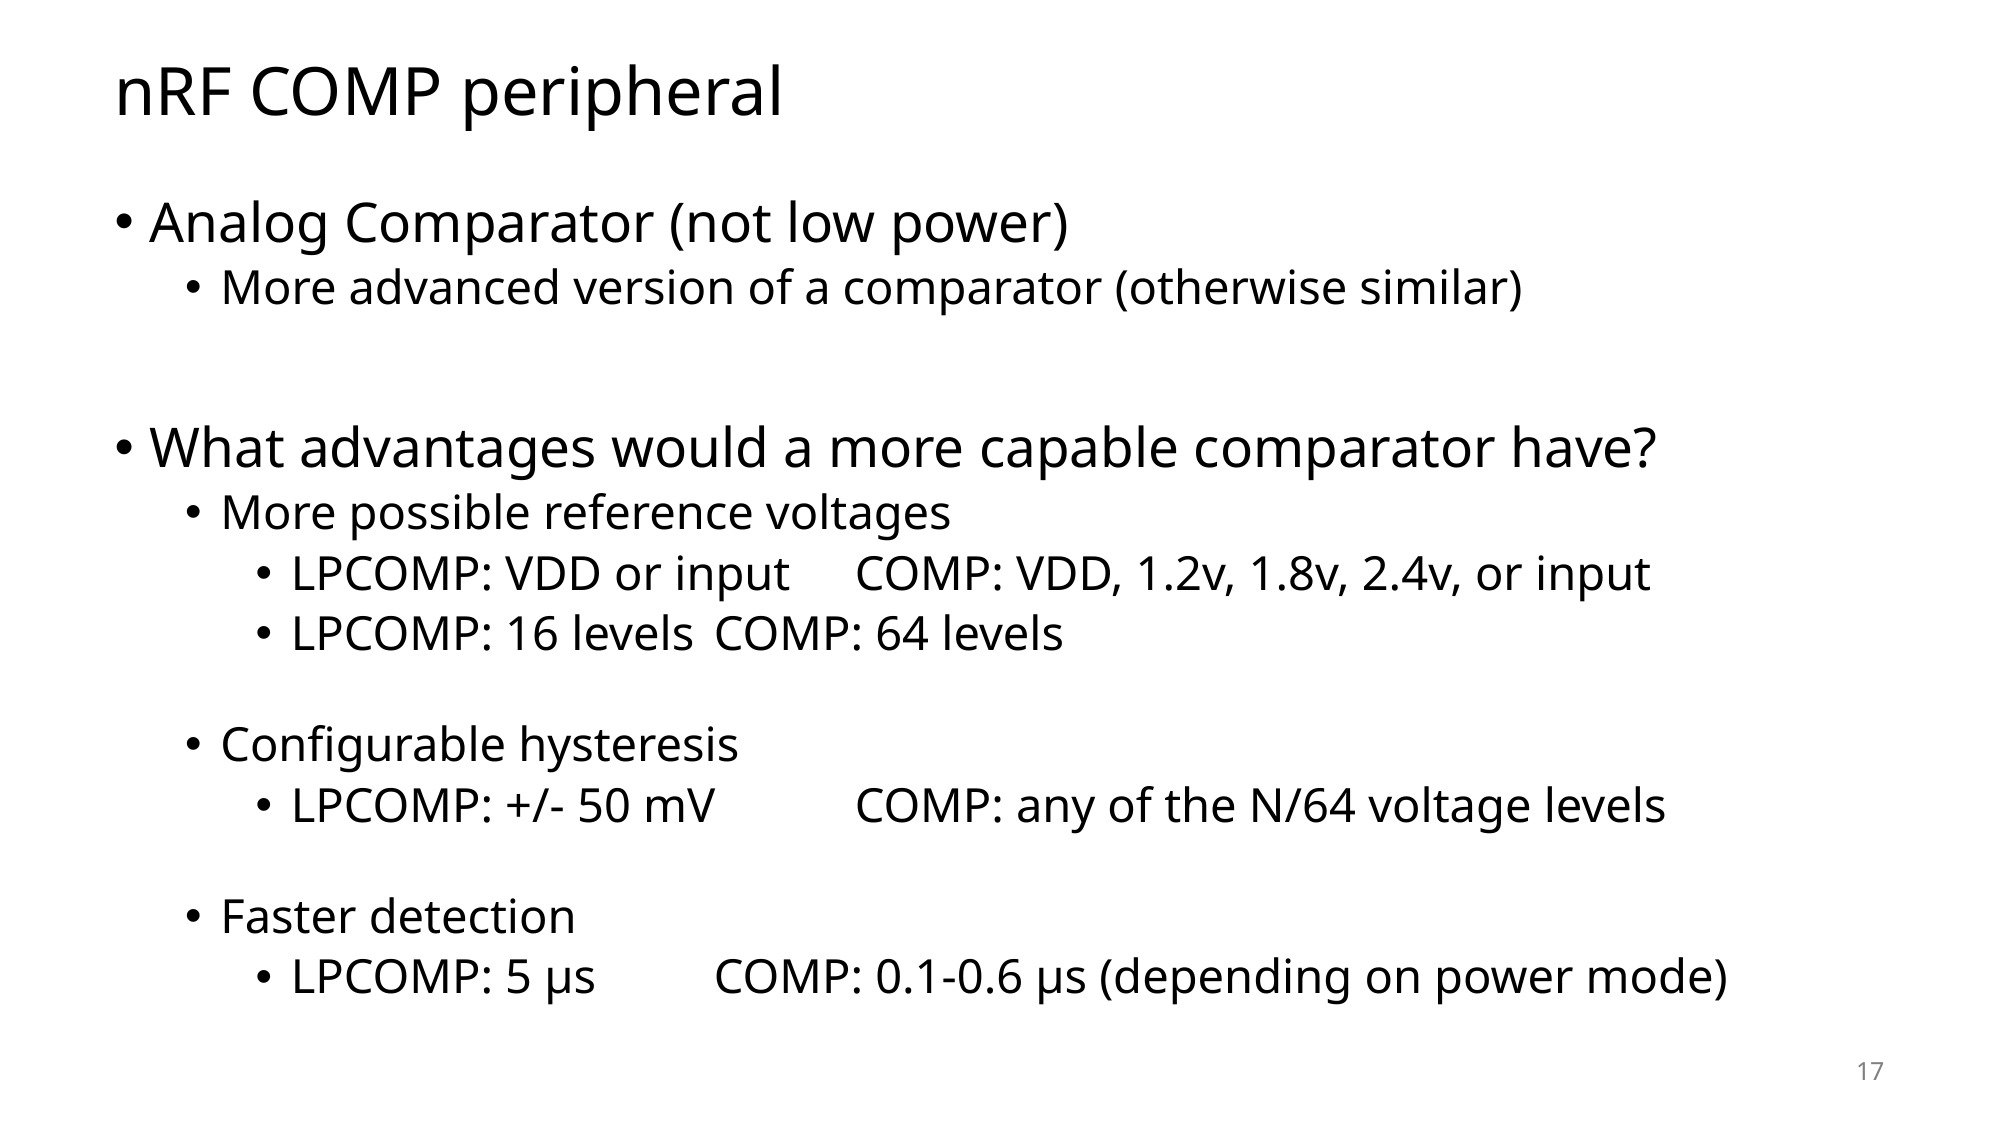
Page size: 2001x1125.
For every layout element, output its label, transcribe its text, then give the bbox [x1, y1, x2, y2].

title nRF COMP peripheral [99, 37, 1900, 150]
slide_number 17 [1749, 1042, 1900, 1103]
list Analog Comparator (not low power) More advanced version of a comparator (otherwise similar) What advantages would a more capable comparator have? More possible reference voltages LPCOMP: VDD or input COMP: VDD, 1.2v, 1.8v, 2.4v, or input LPCOMP: 16 levels COMP: 64 levels Configurable hysteresis LPCOMP: +/- 50 mV COMP: any of the N/64 voltage levels Faster detection LPCOMP: 5 μs COMP: 0.1-0.6 μs (depending on power mode) [99, 187, 1900, 1013]
